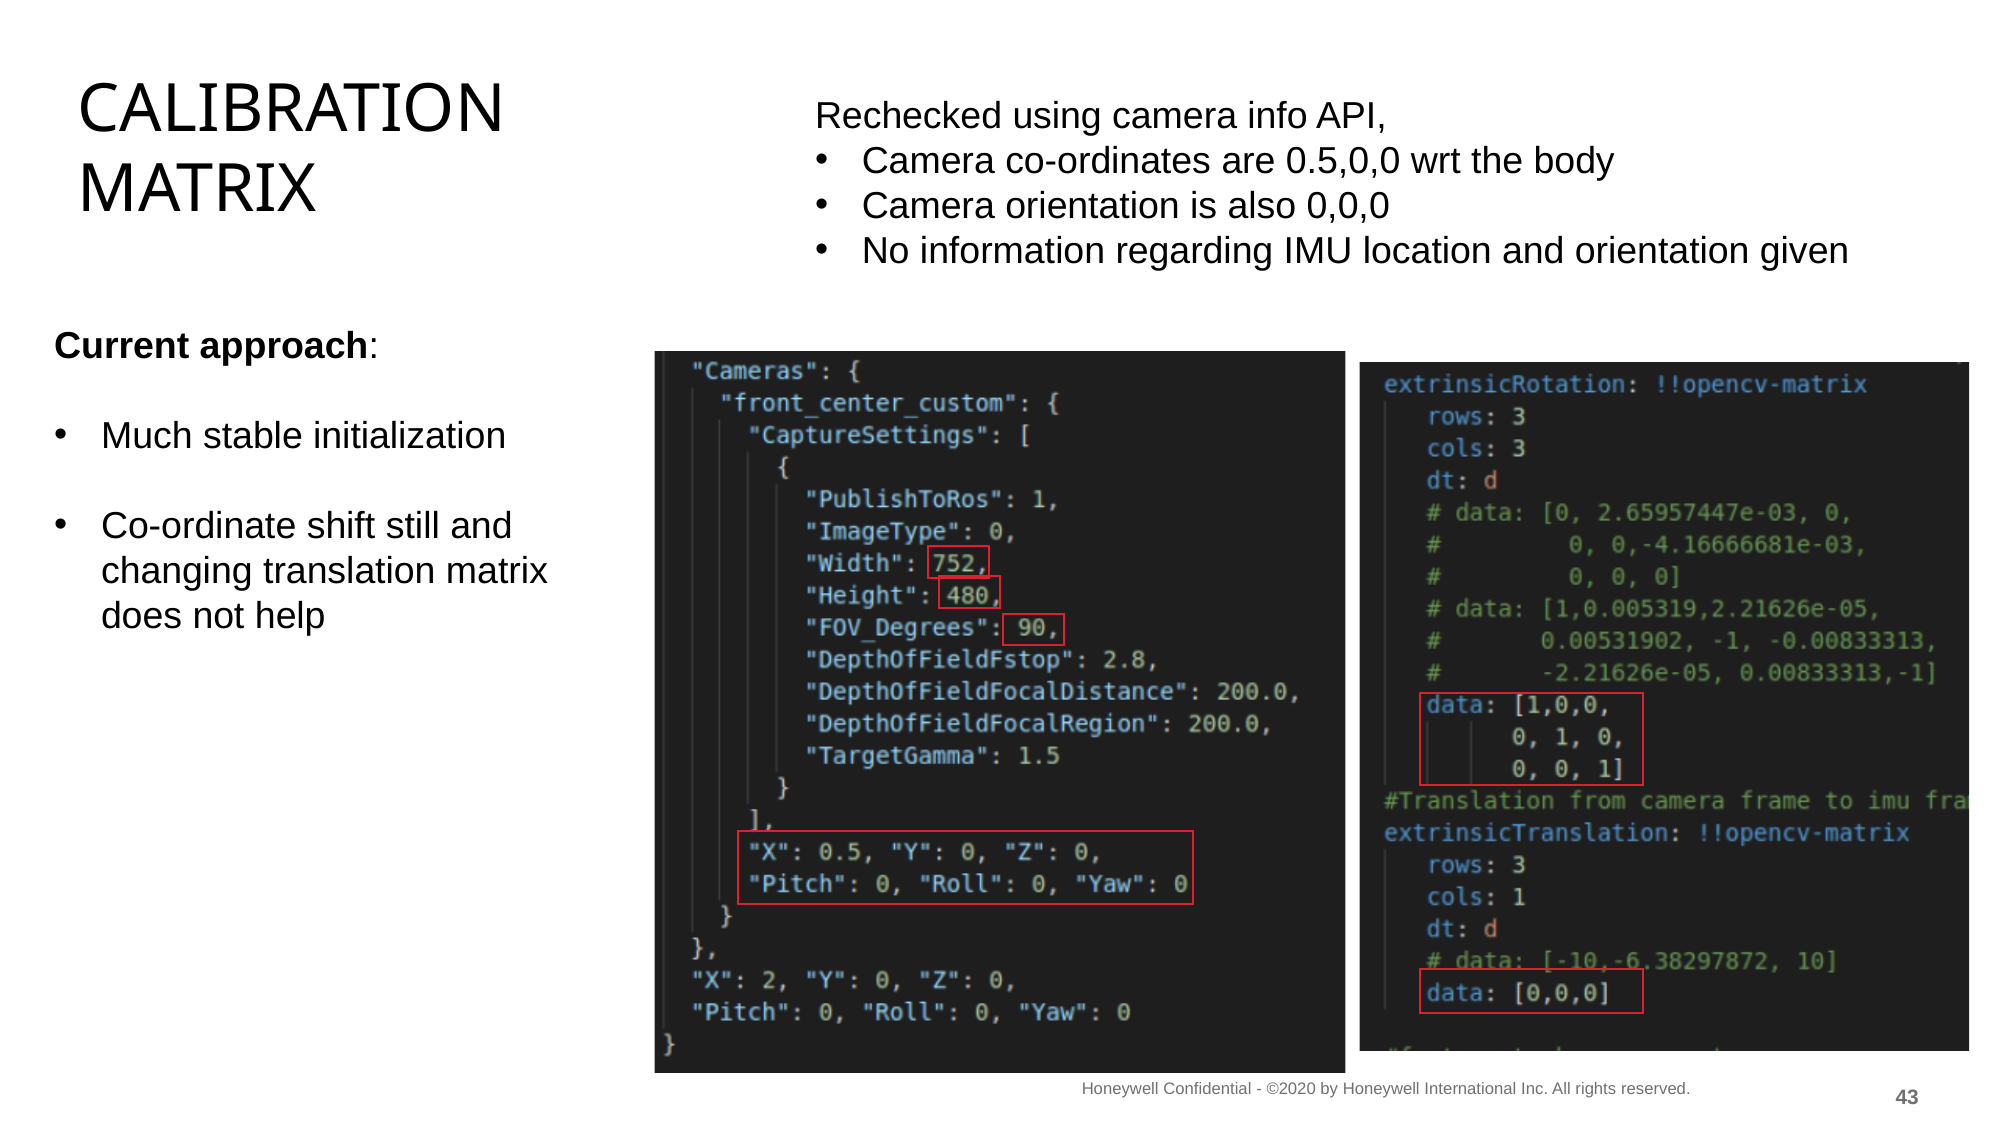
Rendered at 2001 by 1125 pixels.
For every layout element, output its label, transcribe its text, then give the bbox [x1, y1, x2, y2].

title Calibration Matrix [77, 65, 606, 162]
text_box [1359, 362, 1970, 1063]
text_box Current approach: Much stable initialization Co-ordinate shift still and changing translation matrix does not help [54, 320, 606, 726]
slide_number 41 [1837, 1070, 1919, 1109]
text_box Rechecked using camera info API, Camera co-ordinates are 0.5,0,0 wrt the body Camera orientation is also 0,0,0 No information regarding IMU location and orientation given [815, 91, 1876, 272]
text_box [654, 351, 1346, 1073]
